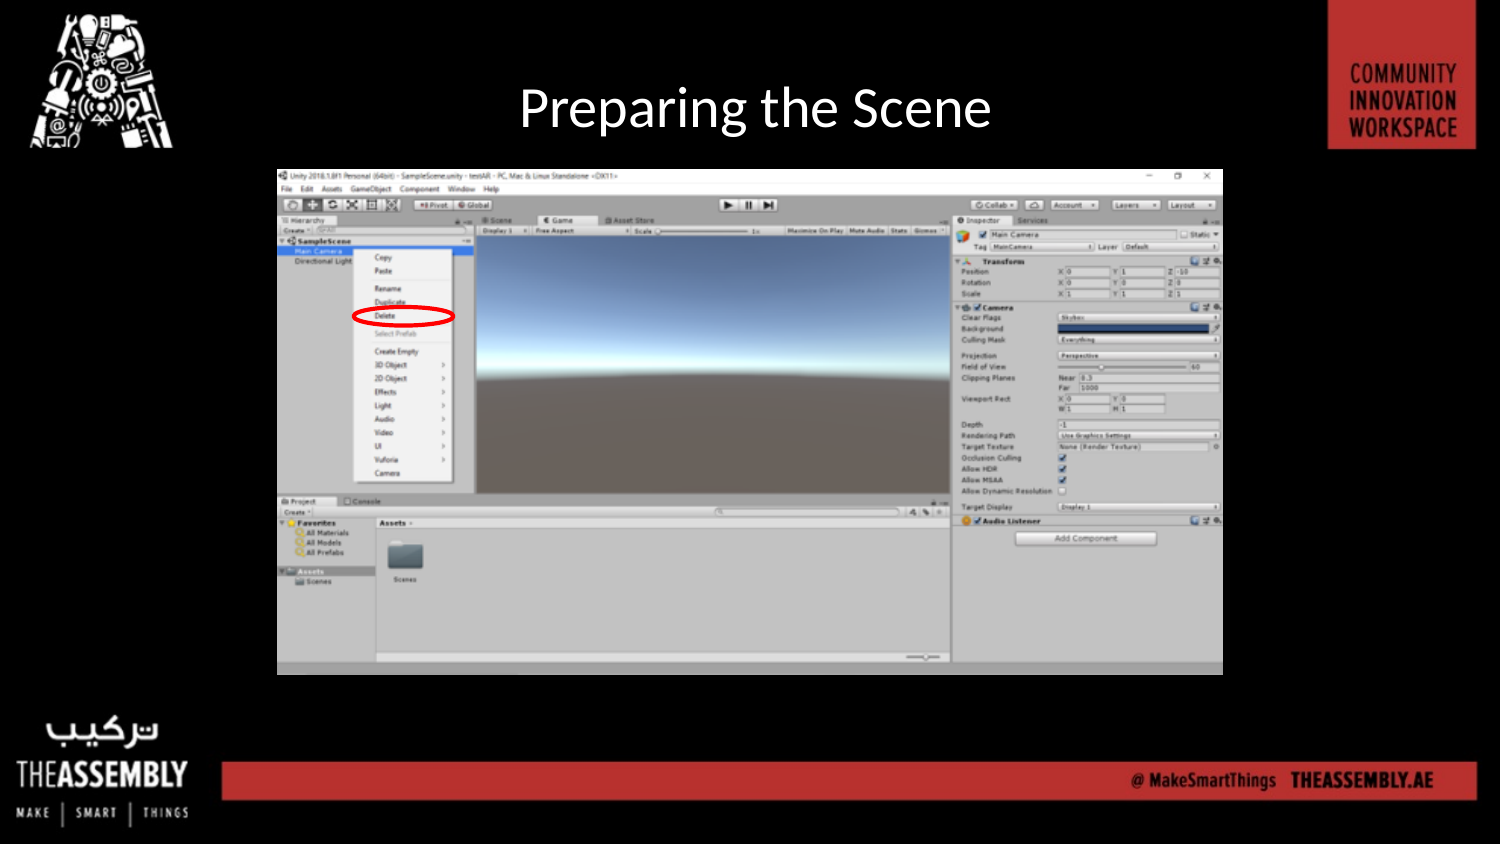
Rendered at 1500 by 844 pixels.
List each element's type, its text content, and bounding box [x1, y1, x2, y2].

text_box Preparing the Scene [74, 33, 1425, 175]
picture [0, 0, 1500, 844]
text_box [32, 185, 1425, 732]
